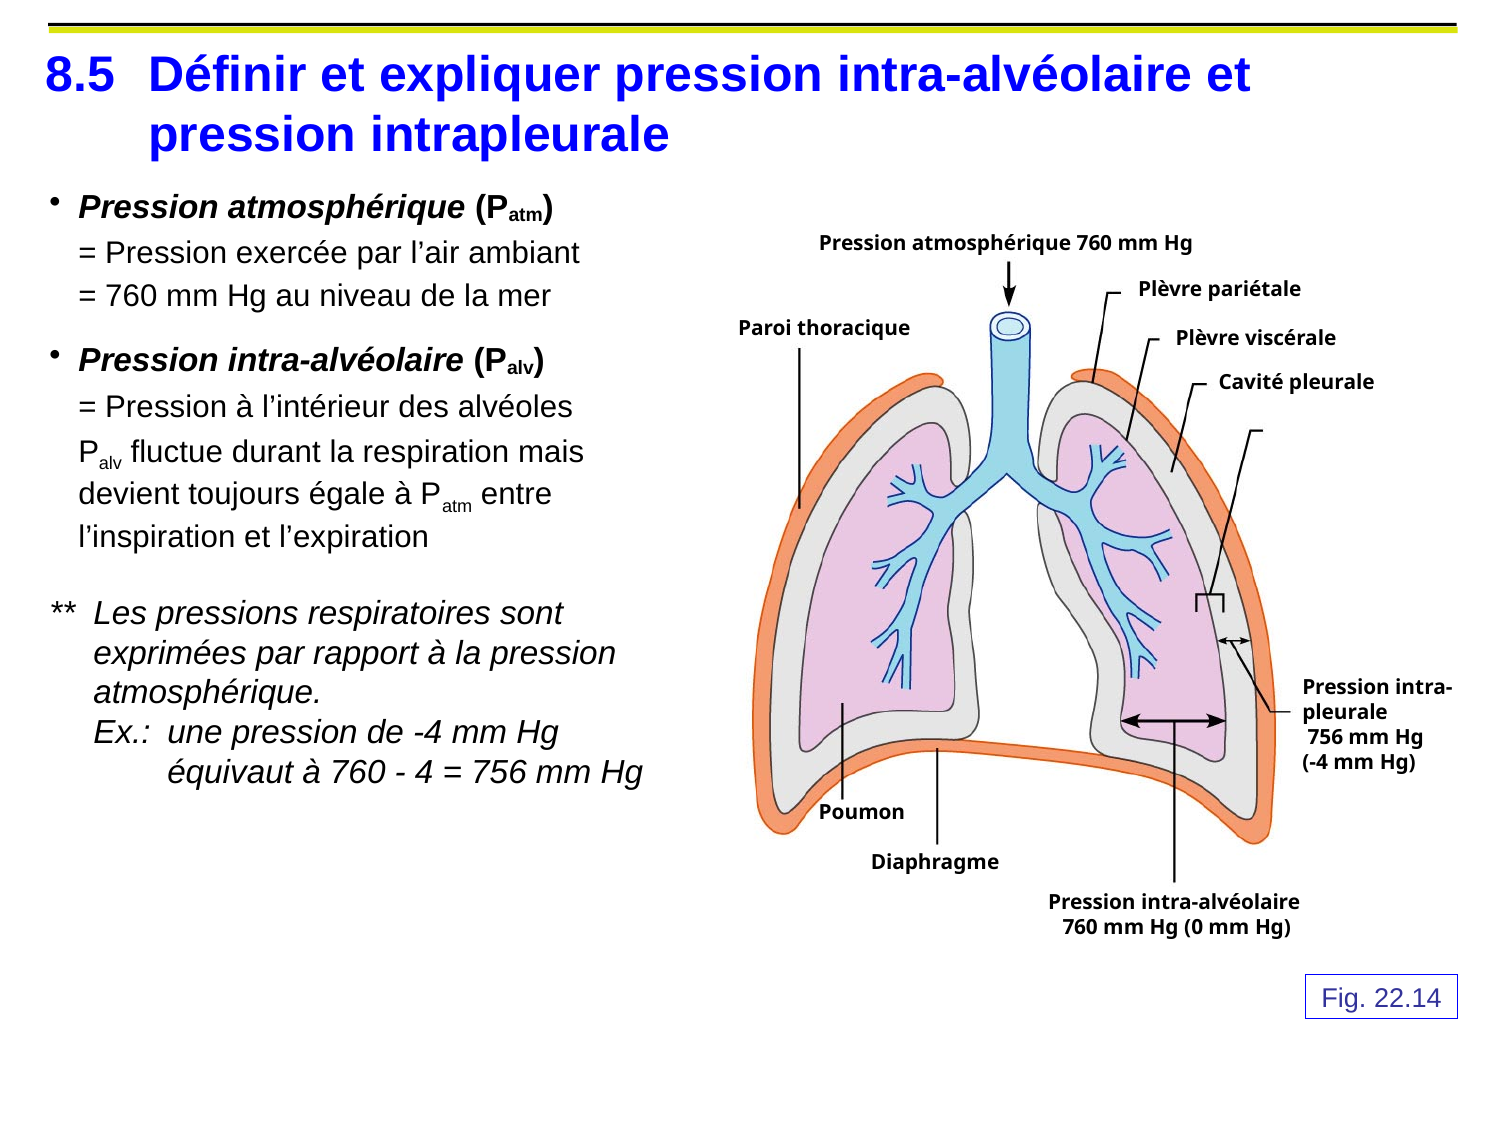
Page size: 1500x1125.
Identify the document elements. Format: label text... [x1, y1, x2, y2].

text_box Fig. 22.14 [1305, 989, 1458, 1019]
text_box 8.5 Définir et expliquer pression intra-alvéolaire et pression intrapleurale [31, 34, 1463, 169]
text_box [712, 209, 1500, 980]
text_box Pression atmosphérique (Patm) = Pression exercée par l’air ambiant = 760 mm Hg au niveau de la mer Pression intra-alvéolaire (Palv) = Pression à l’intérieur des alvéoles Palv fluctue durant la respiration mais devient toujours égale à Patm entre l’inspiration et l’expiration ** Les pressions respiratoires sont exprimées par rapport à la pression atmosphérique. Ex.: une pression de -4 mm Hg équivaut à 760 - 4 = 756 mm Hg [34, 169, 709, 803]
